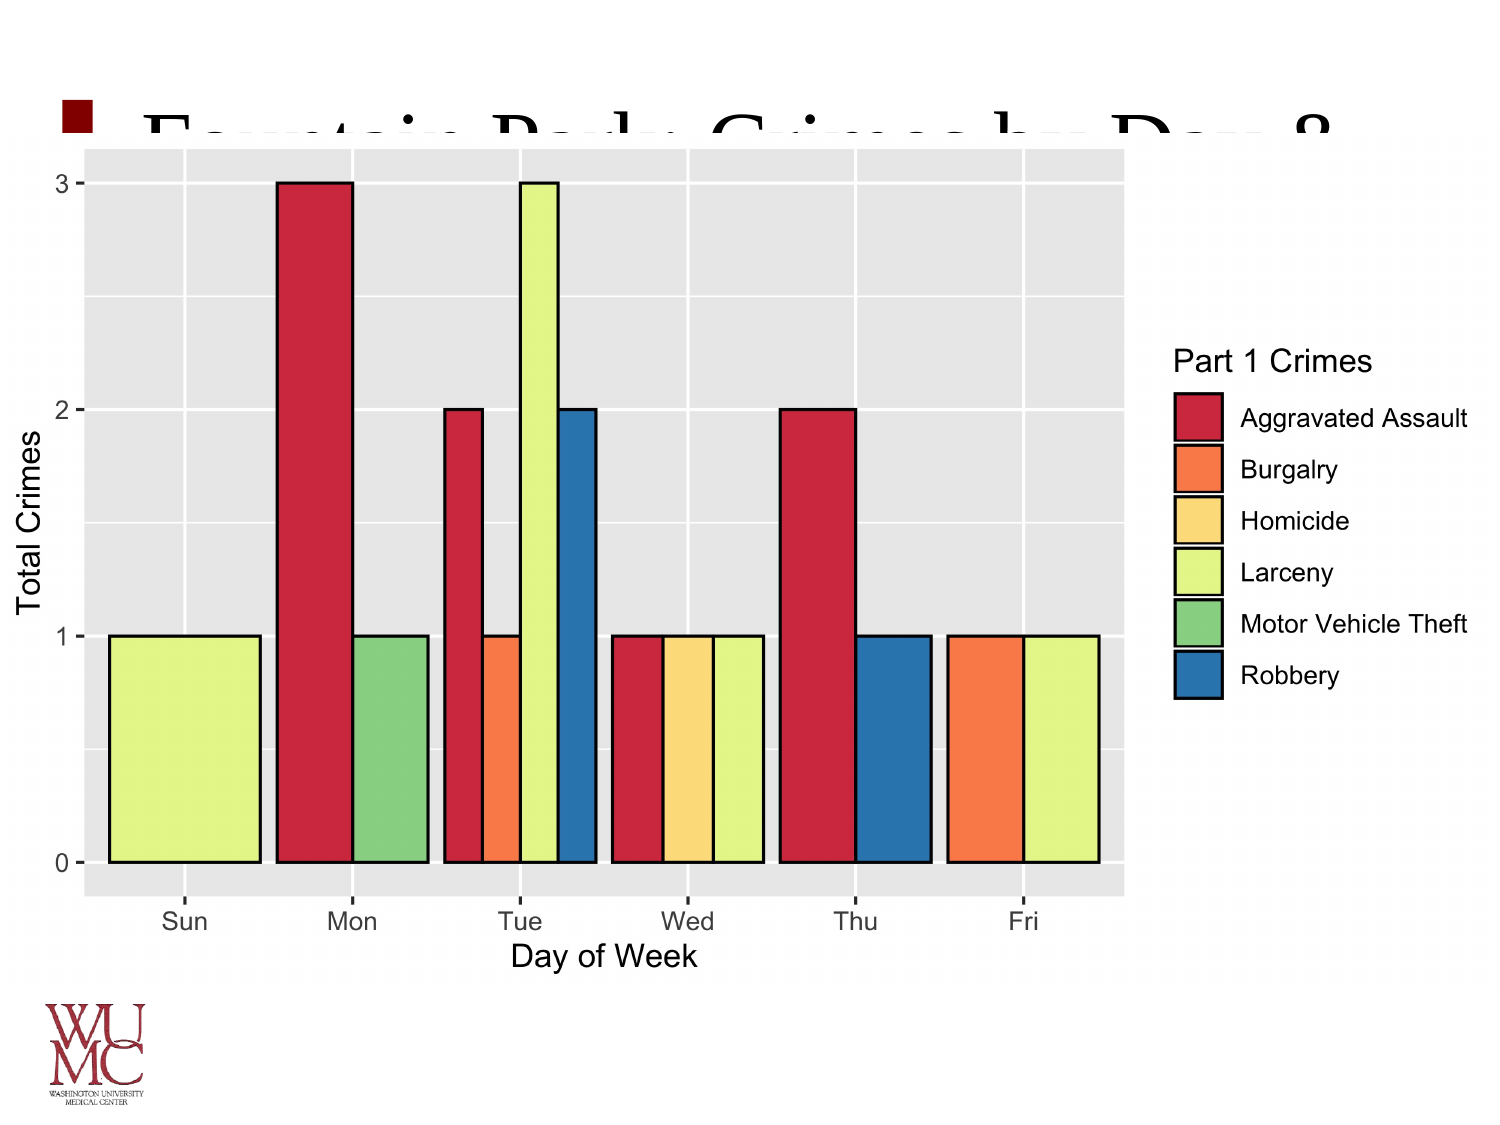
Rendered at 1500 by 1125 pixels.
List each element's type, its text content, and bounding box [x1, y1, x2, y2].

title Fountain Park: Crimes by Day & Category [112, 99, 1388, 131]
picture [41, 996, 156, 1113]
picture [0, 133, 1500, 990]
